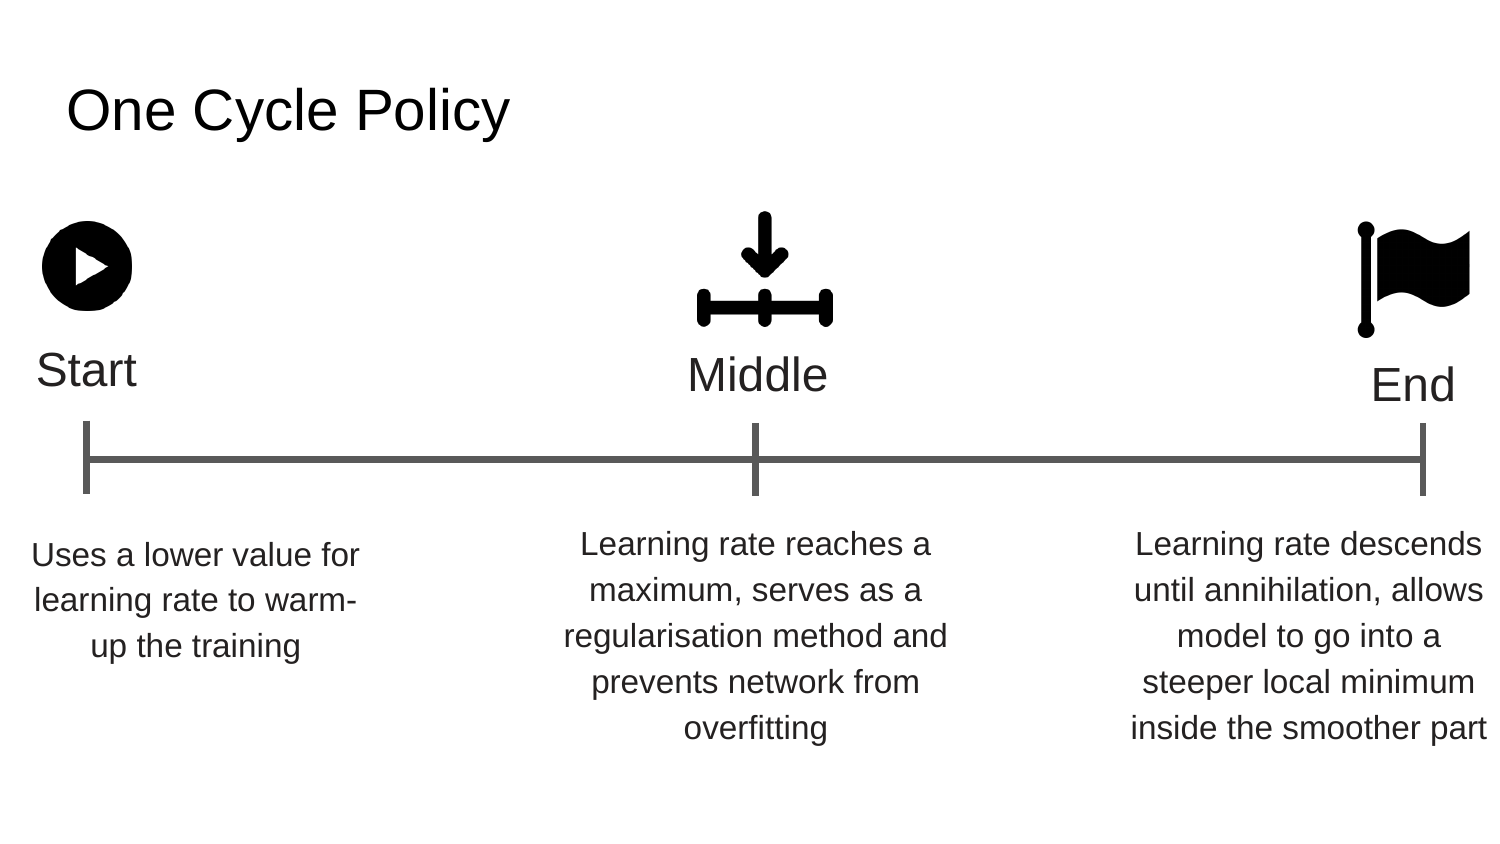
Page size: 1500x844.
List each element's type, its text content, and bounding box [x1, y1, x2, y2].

title One Cycle Policy [51, 57, 1450, 152]
picture [1352, 219, 1477, 343]
text_box Learning rate descends until annihilation, allows model to go into a steeper local minimum inside the smoother part [1112, 501, 1500, 757]
text_box End [1222, 330, 1500, 404]
text_box Middle [574, 319, 956, 393]
picture [0, 176, 177, 356]
text_box Uses a lower value for learning rate to warm-up the training [5, 511, 387, 680]
text_box Learning rate reaches a maximum, serves as a regularisation method and prevents network from overfitting [514, 501, 997, 757]
text_box Start [0, 315, 277, 388]
picture [693, 197, 836, 340]
